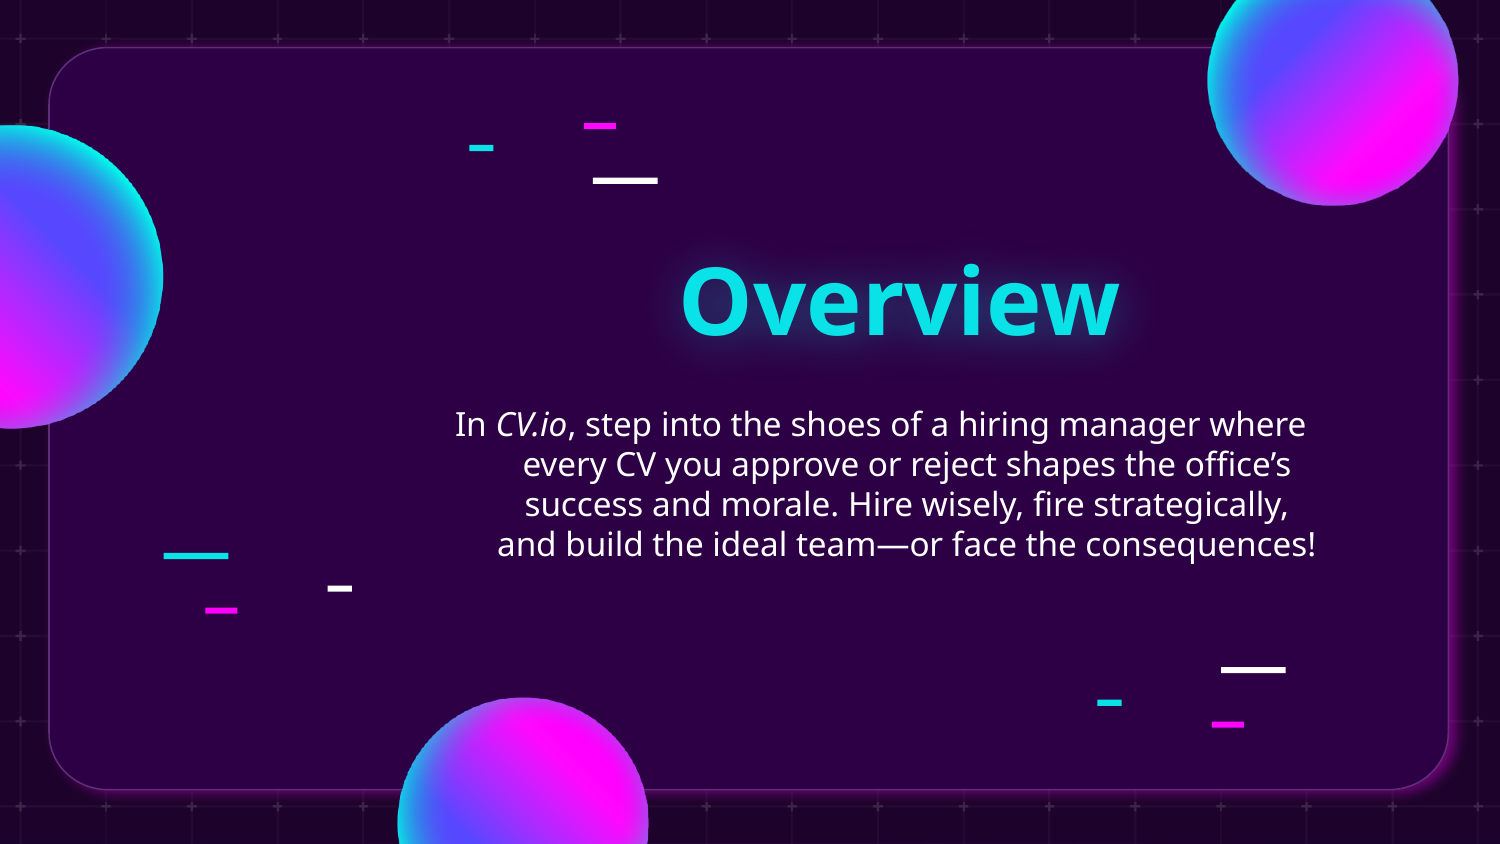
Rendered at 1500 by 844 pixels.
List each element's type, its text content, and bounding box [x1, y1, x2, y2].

subtitle In CV.io, step into the shoes of a hiring manager where every CV you approve or reject shapes the office’s success and morale. Hire wisely, fire strategically, and build the ideal team—or face the consequences! [406, 372, 1334, 594]
picture [0, 112, 194, 444]
title Overview [267, 228, 1500, 367]
picture [1190, 0, 1477, 224]
picture [381, 678, 668, 844]
